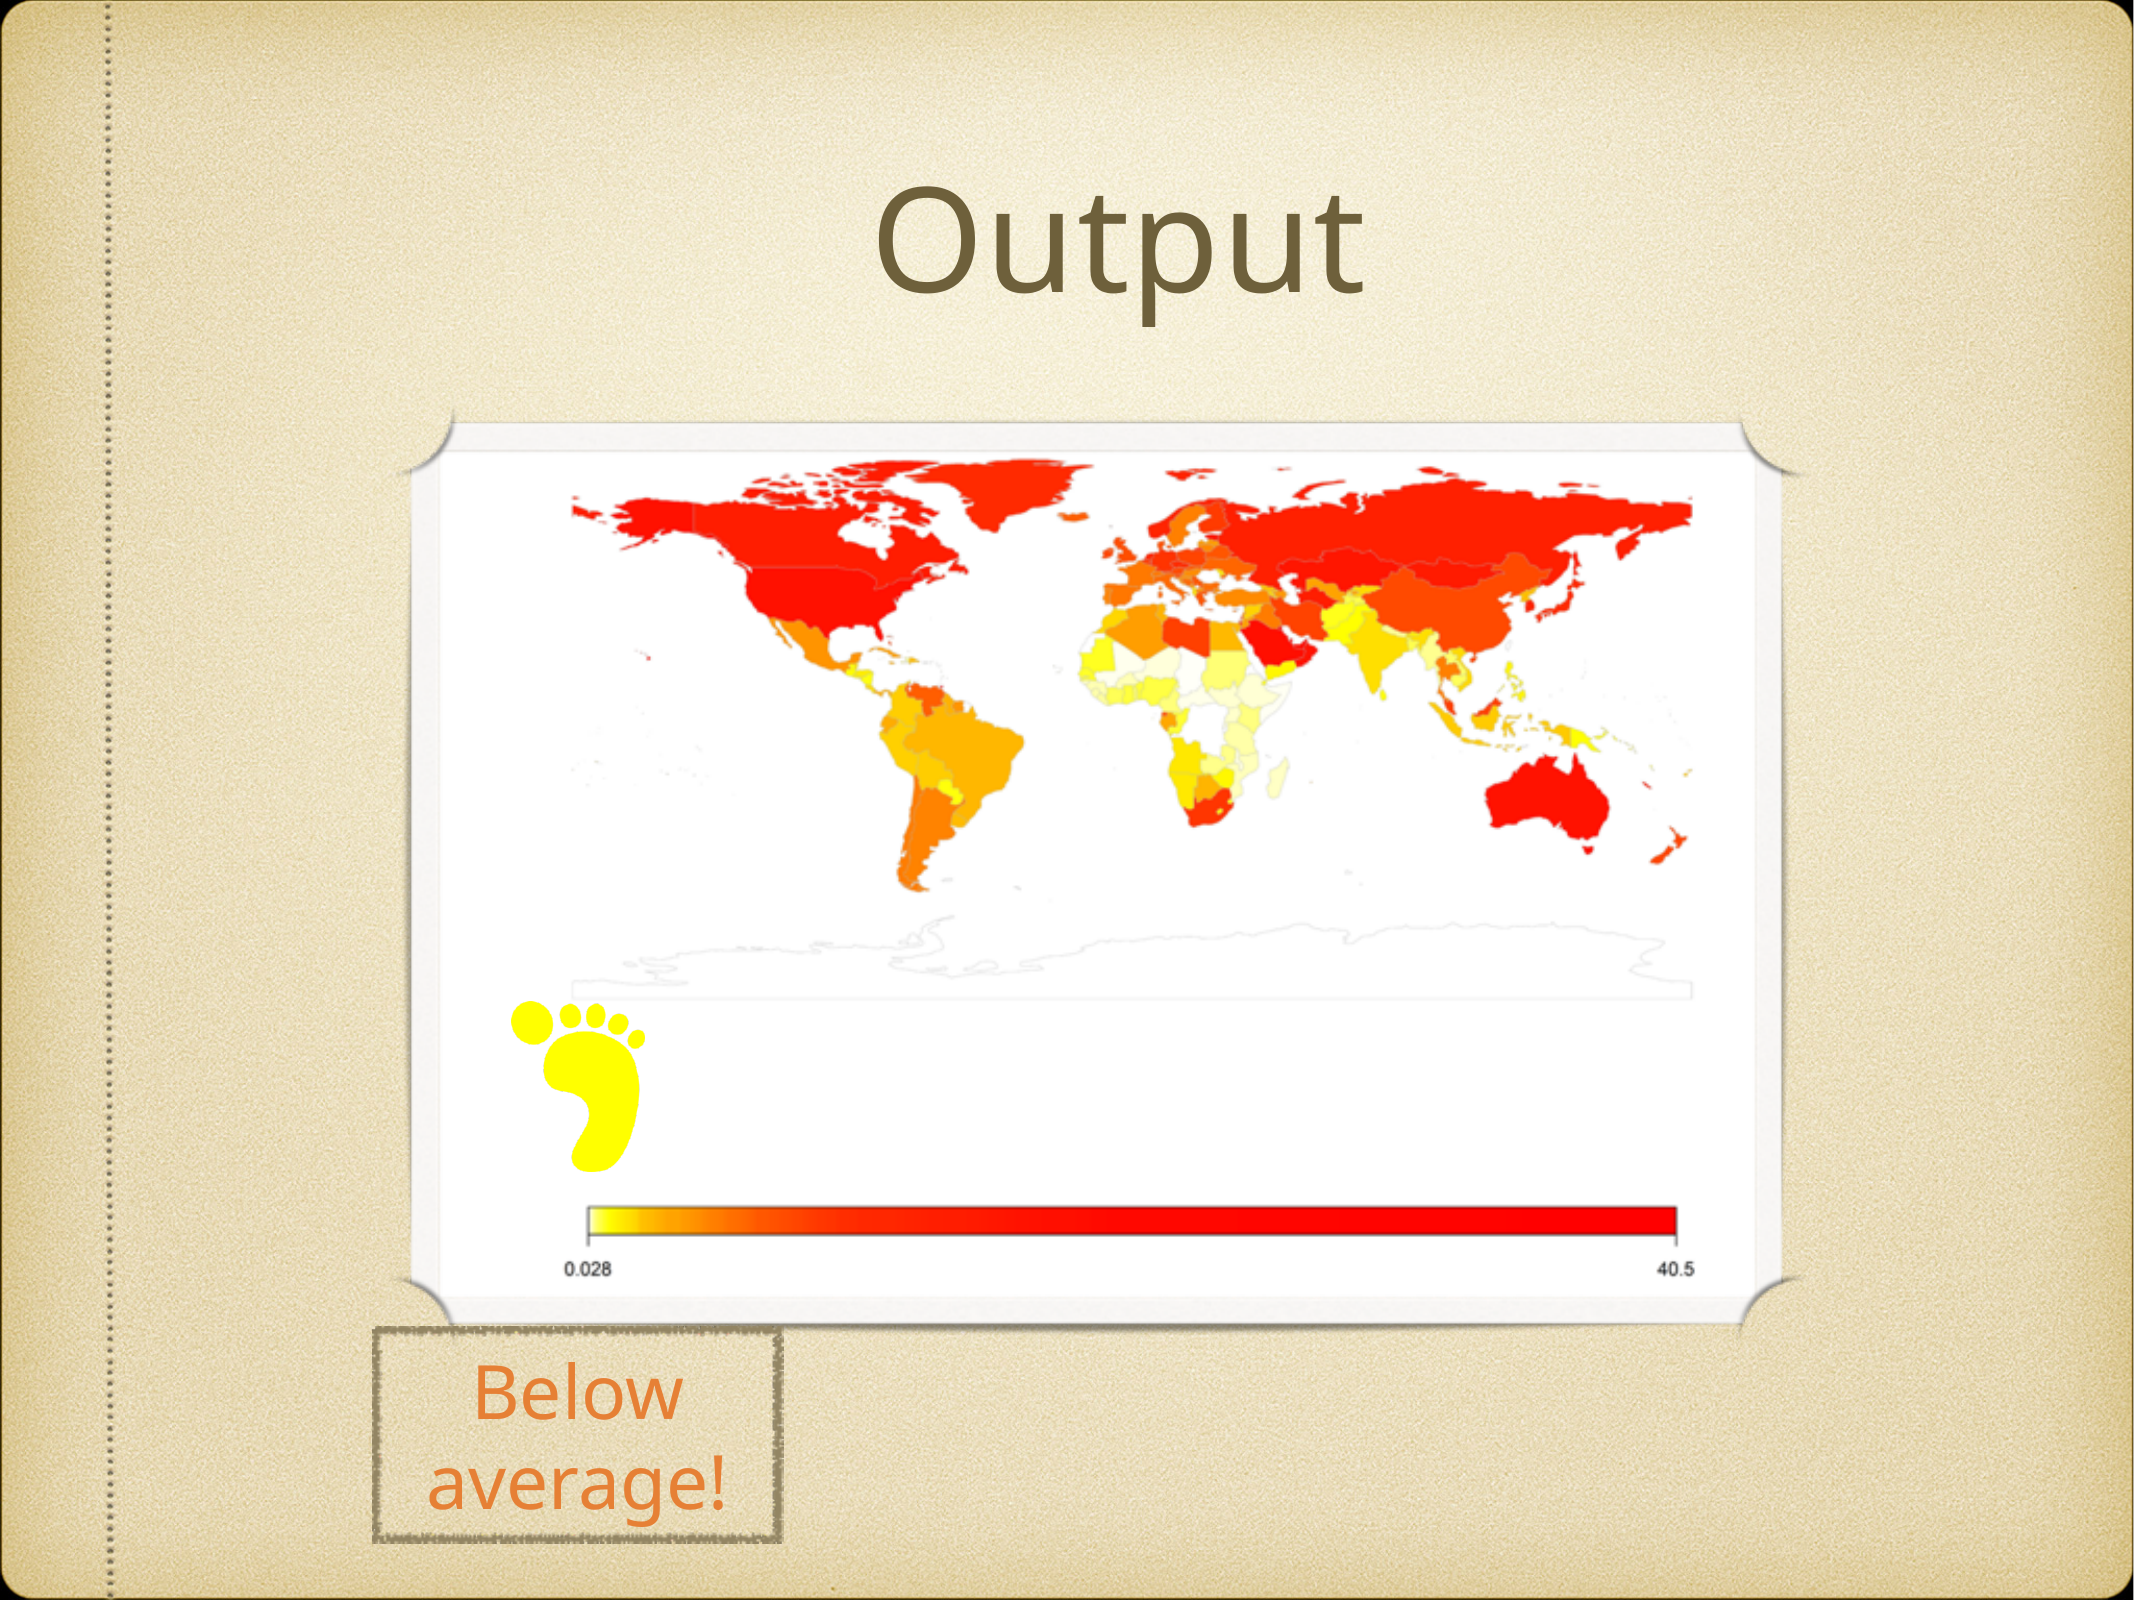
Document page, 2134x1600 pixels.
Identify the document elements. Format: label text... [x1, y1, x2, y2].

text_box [371, 1326, 784, 1544]
title Output [259, 41, 1978, 428]
picture [0, 0, 2134, 1600]
